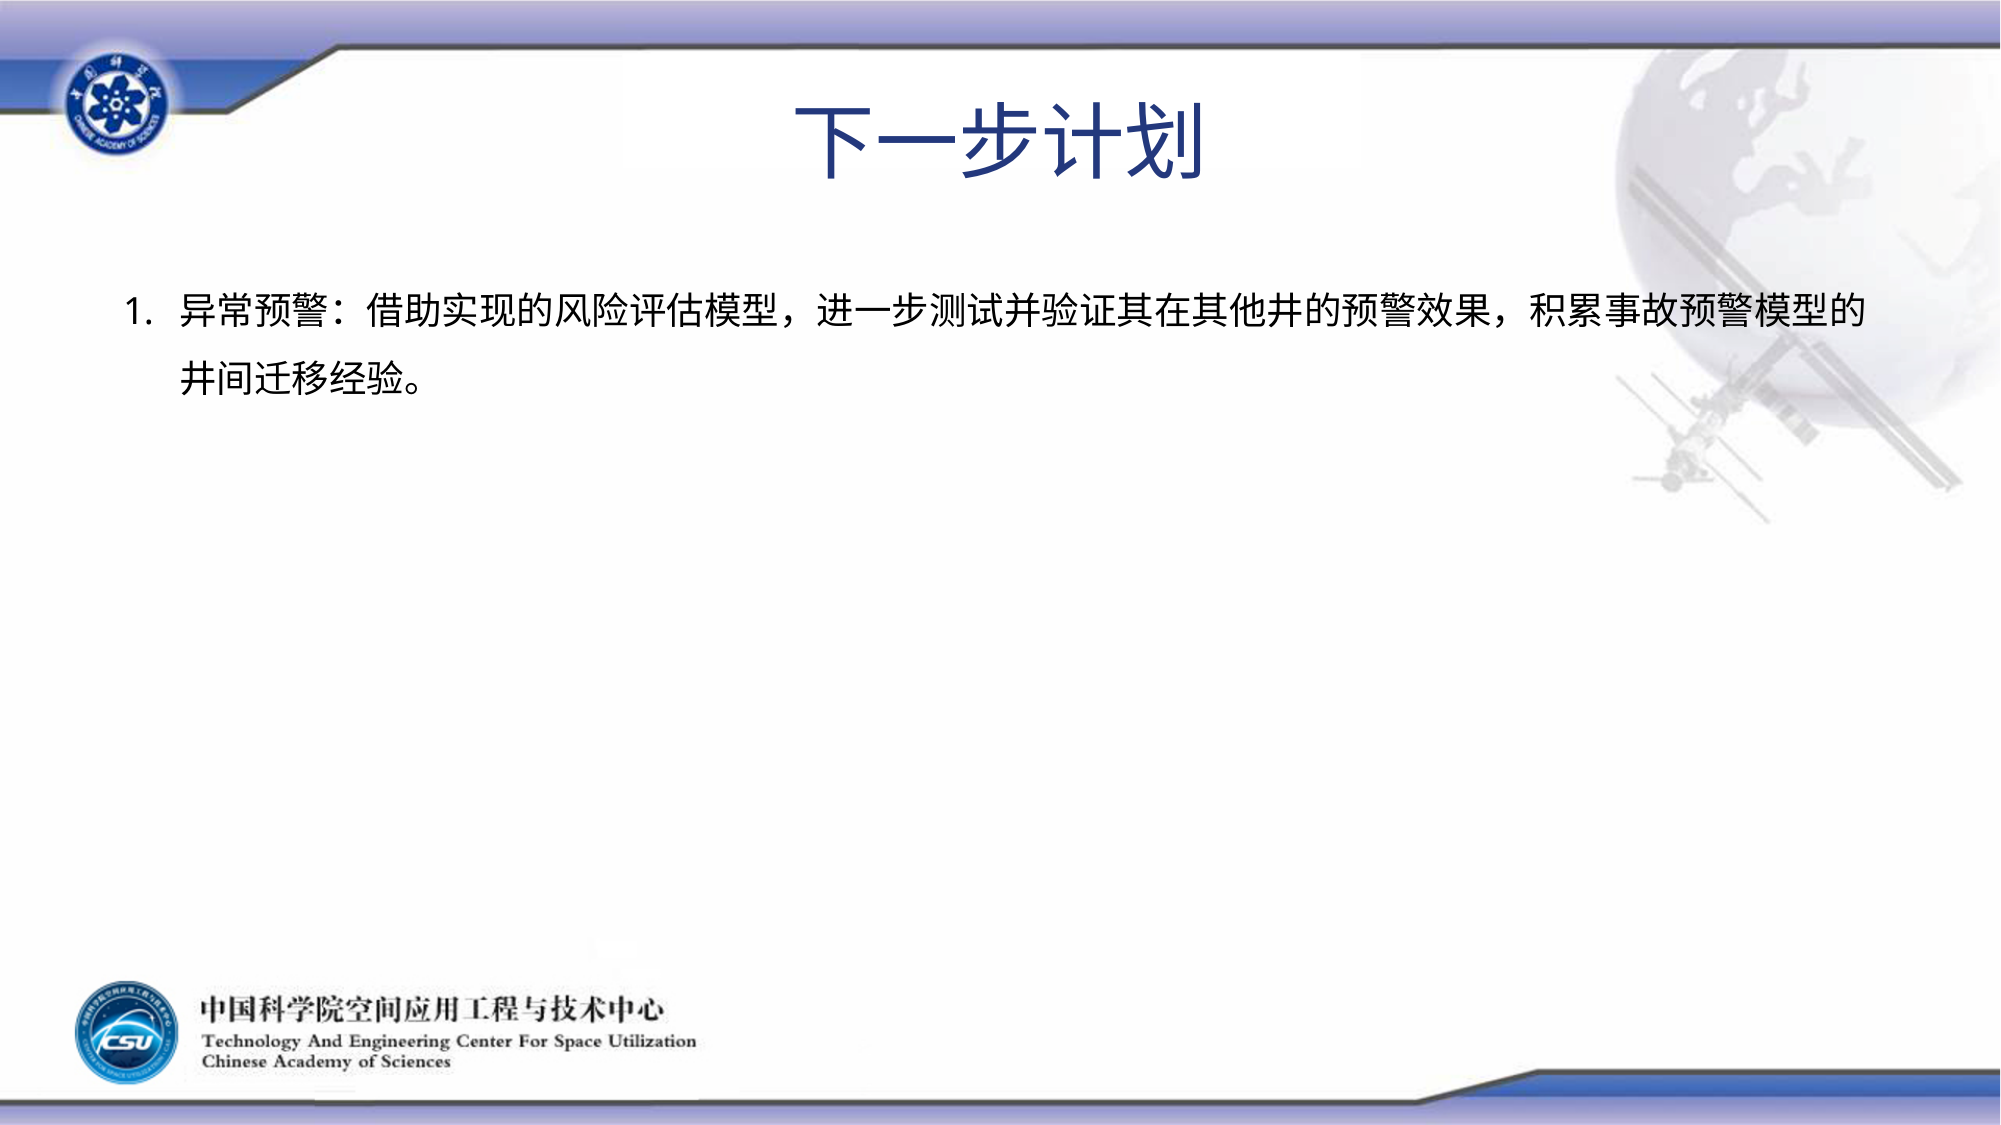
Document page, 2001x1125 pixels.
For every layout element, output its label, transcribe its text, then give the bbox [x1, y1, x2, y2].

picture [0, 0, 2001, 1125]
list 异常预警：借助实现的风险评估模型，进一步测试并验证其在其他井的预警效果，积累事故预警模型的井间迁移经验。 [108, 257, 1890, 1000]
title 下一步计划 [99, 45, 1900, 233]
